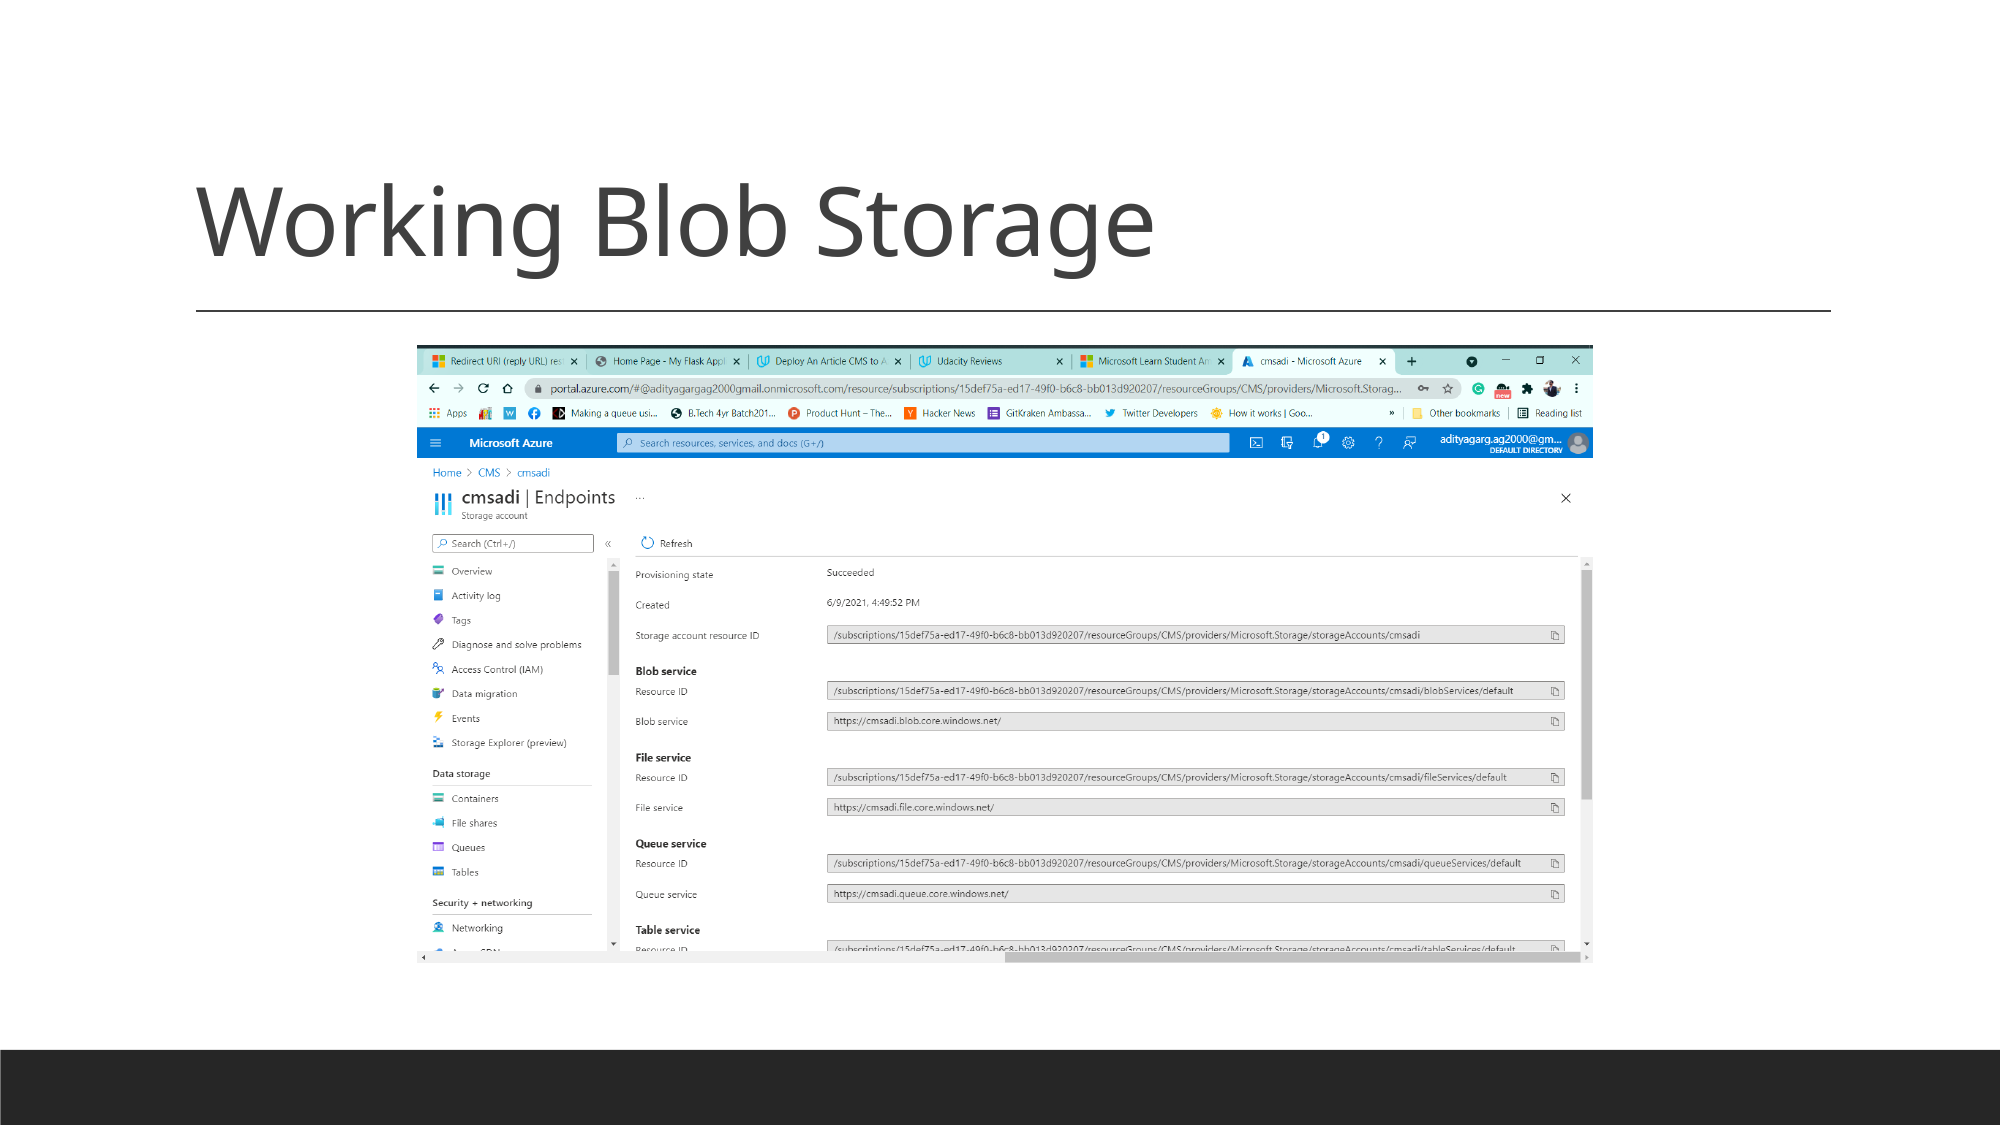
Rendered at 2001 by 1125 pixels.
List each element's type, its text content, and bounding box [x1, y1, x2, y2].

title Working Blob Storage [180, 47, 1830, 285]
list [416, 345, 1593, 964]
